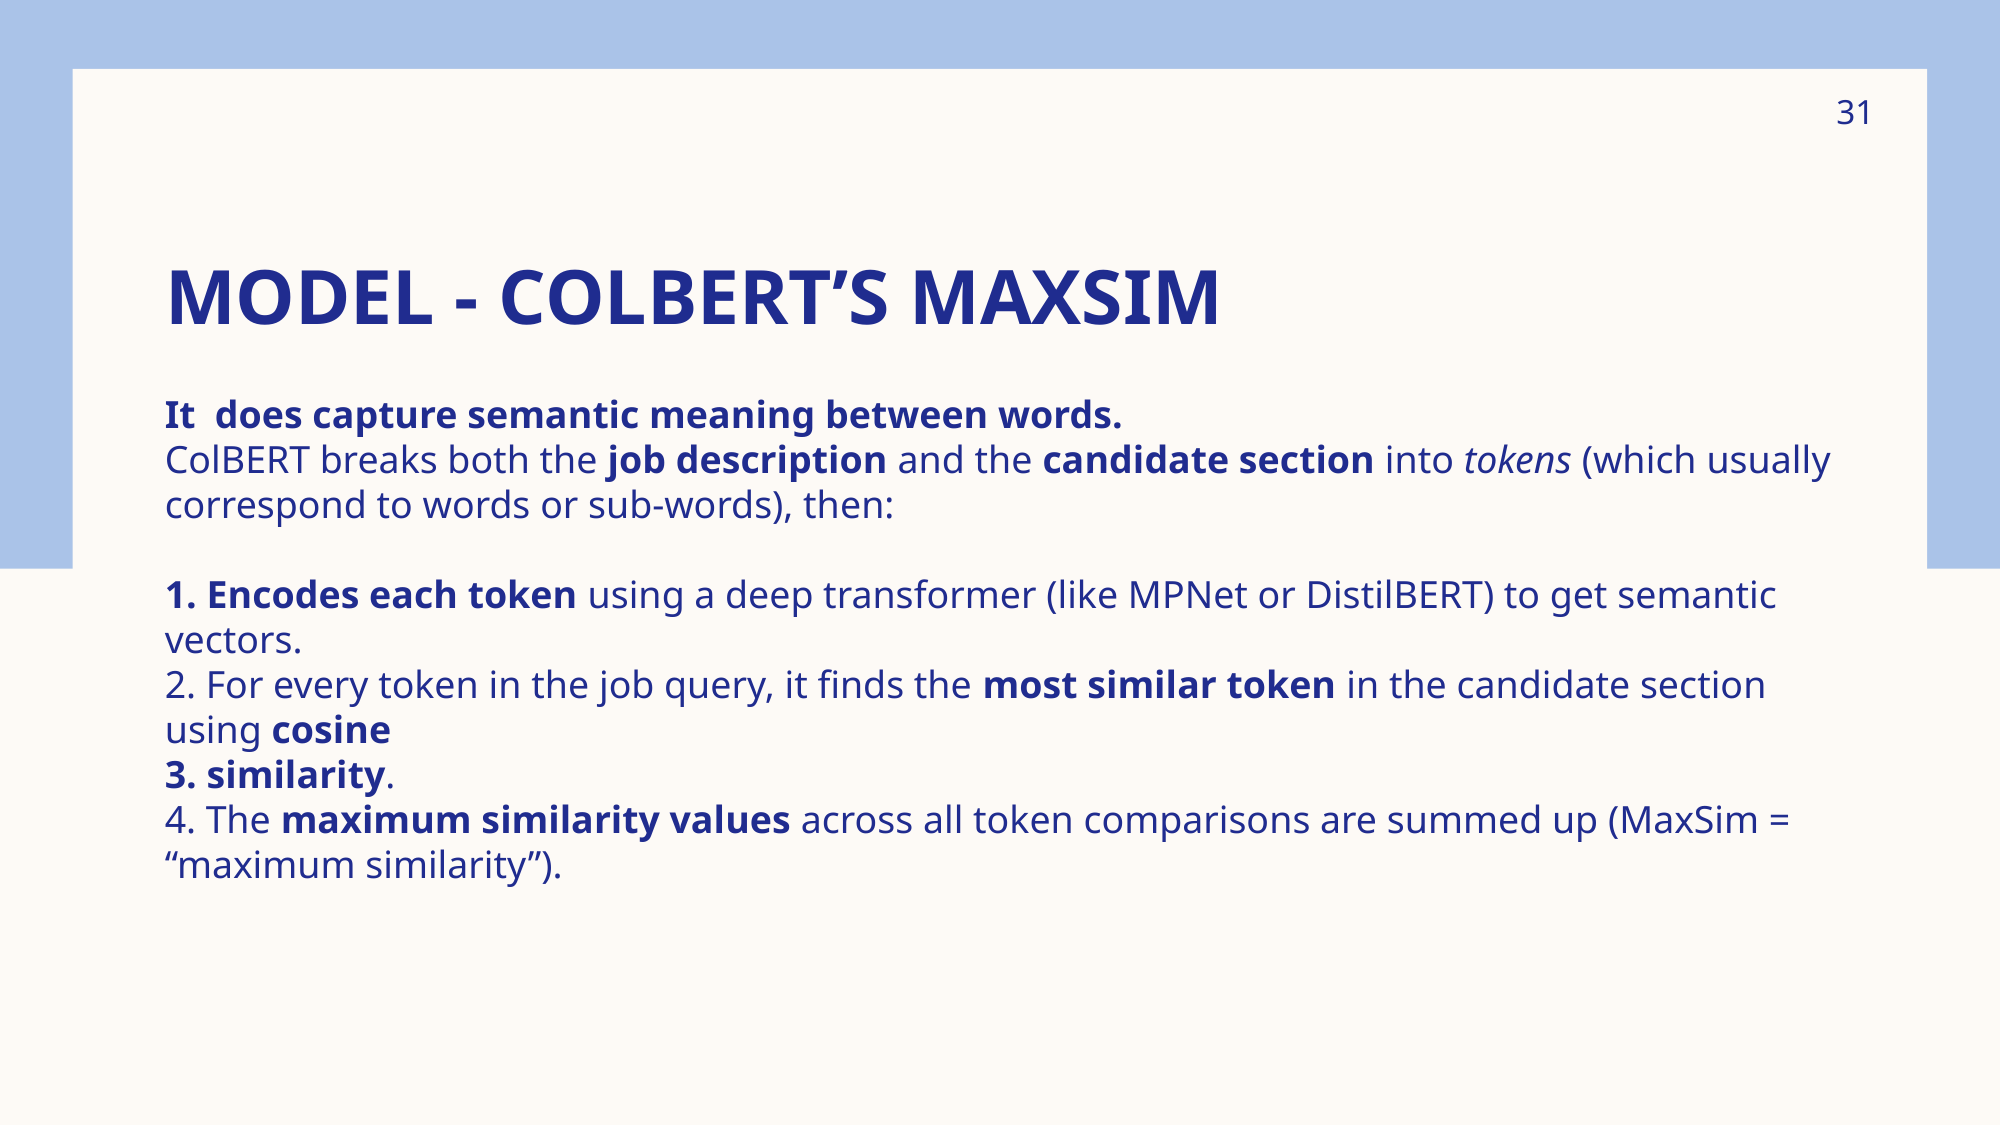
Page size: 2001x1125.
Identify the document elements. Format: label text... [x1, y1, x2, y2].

title Model - ColBERT’s MaxSim [150, 173, 1875, 340]
text_box It does capture semantic meaning between words. ColBERT breaks both the job description and the candidate section into tokens (which usually correspond to words or sub-words), then: Encodes each token using a deep transformer (like MPNet or DistilBERT) to get semantic vectors. For every token in the job query, it finds the most similar token in the candidate section using cosine similarity. The maximum similarity values across all token comparisons are summed up (MaxSim = “maximum similarity”). [149, 383, 1850, 984]
slide_number 31 [1699, 75, 1875, 153]
